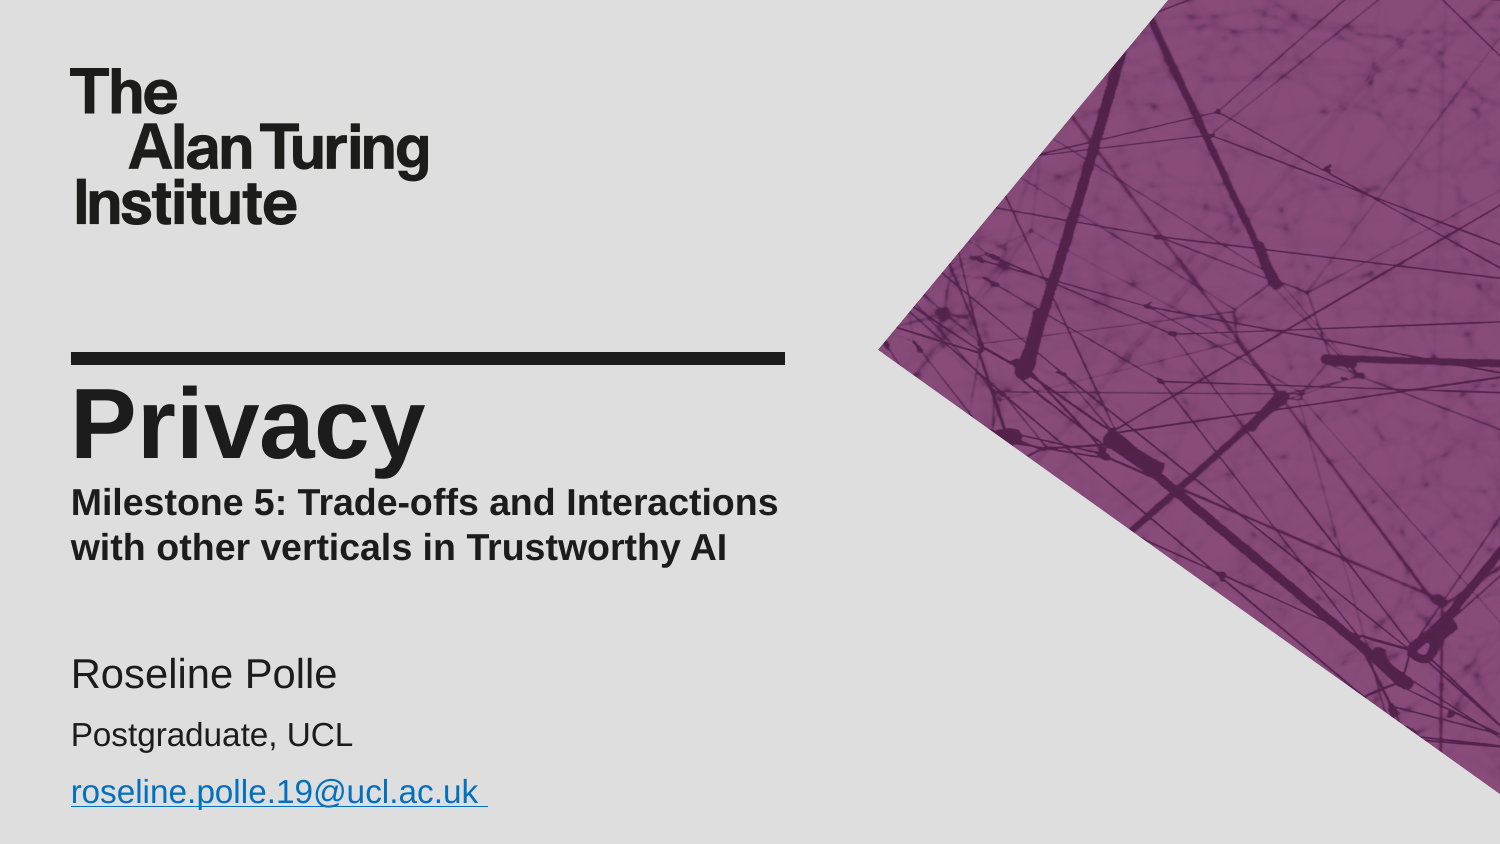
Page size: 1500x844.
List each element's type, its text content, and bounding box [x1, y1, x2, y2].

title Privacy Milestone 5: Trade-offs and Interactions with other verticals in Trustworthy AI [70, 358, 785, 453]
picture [70, 68, 428, 225]
list Roseline Polle Postgraduate, UCL roseline.polle.19@ucl.ac.uk [70, 646, 872, 764]
picture [877, 0, 1500, 795]
